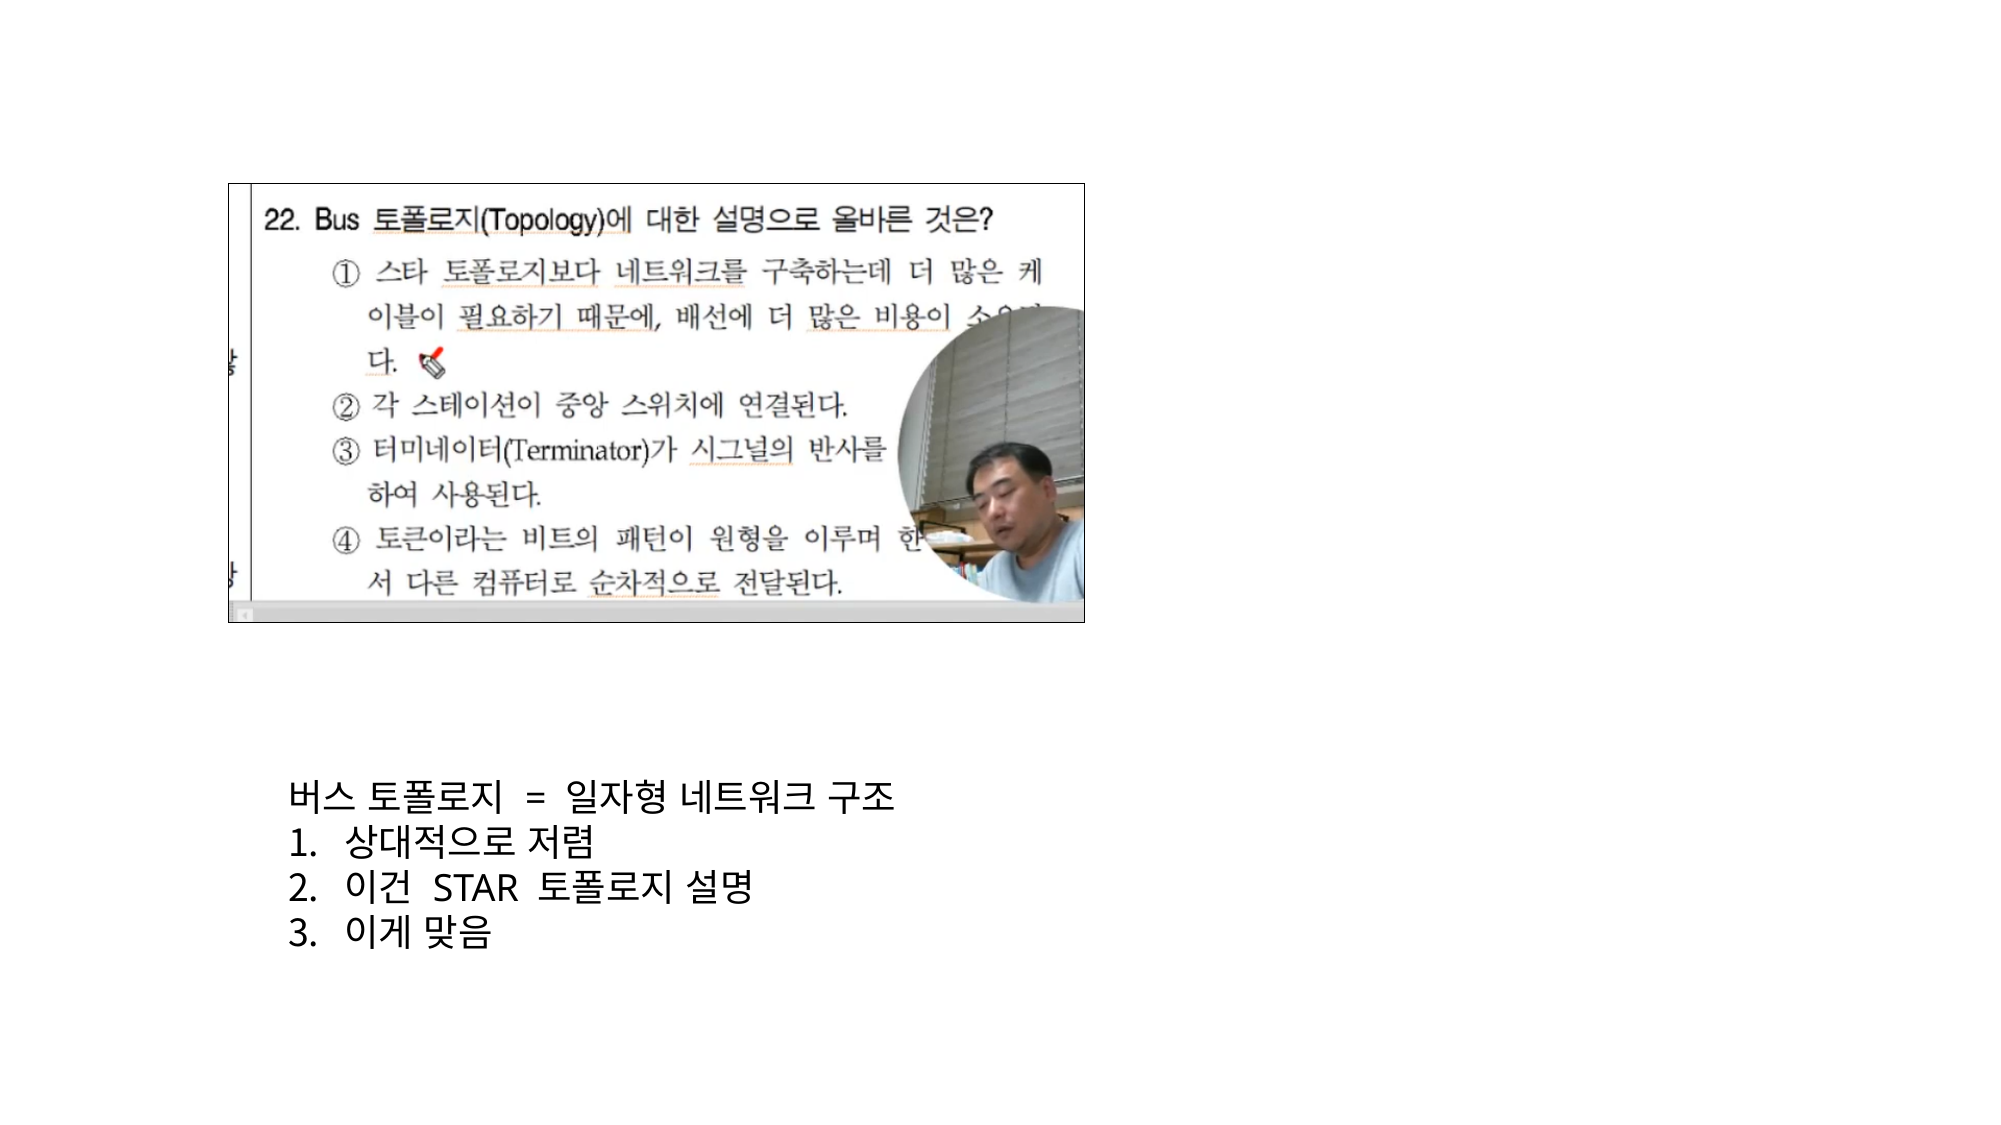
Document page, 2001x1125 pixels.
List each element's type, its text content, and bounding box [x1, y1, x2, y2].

picture [228, 183, 1085, 623]
text_box 버스 토폴로지 = 일자형 네트워크 구조 상대적으로 저렴 이건 STAR 토폴로지 설명 이게 맞음 [273, 766, 923, 1006]
